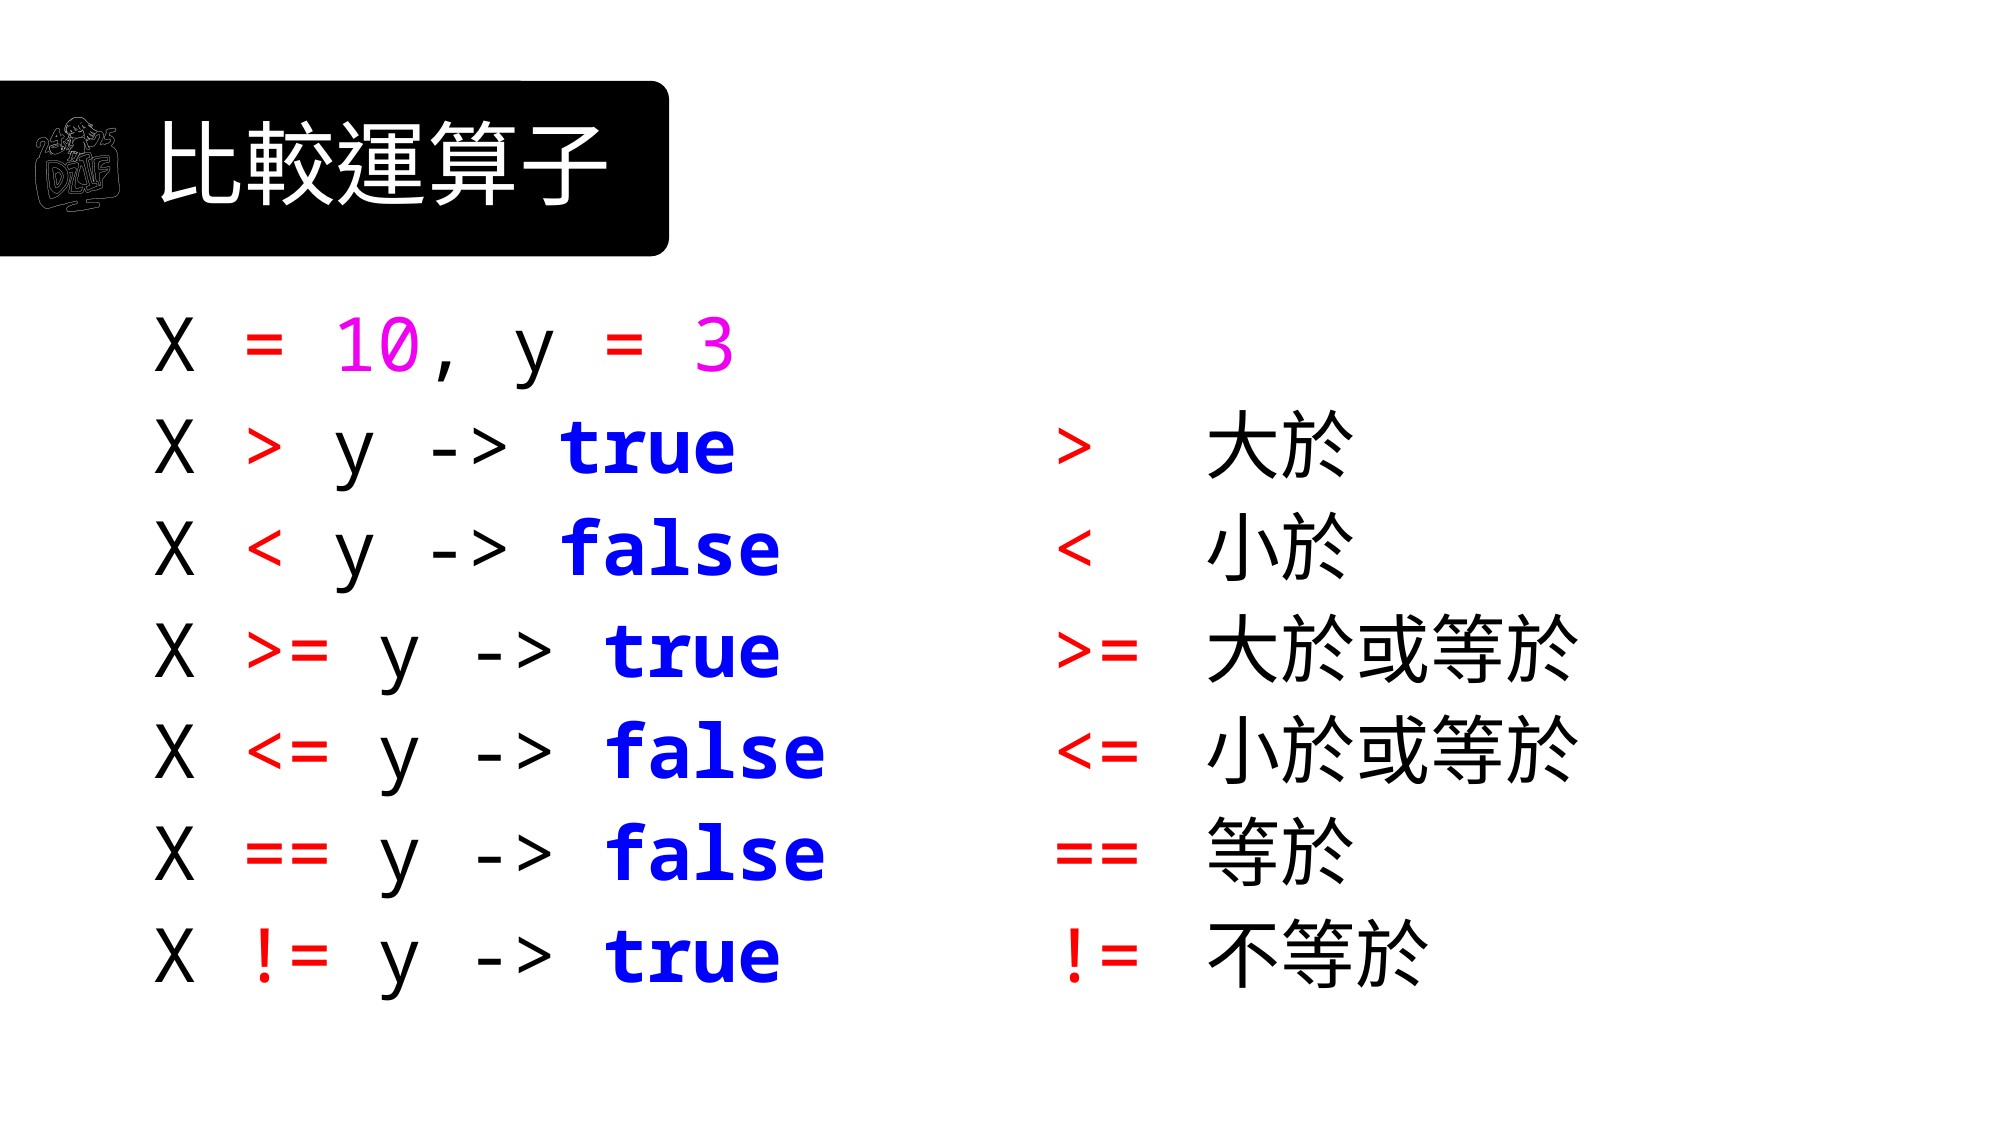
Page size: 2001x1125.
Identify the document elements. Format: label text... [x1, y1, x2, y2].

text_box [0, 80, 137, 257]
text_box X = 10, y = 3 X > y -> true > 大於 X < y -> false < 小於 X >= y -> true >= 大於或等於 X <= y -> false <= 小於或等於 X == y -> false == 等於 X != y -> true != 不等於 [137, 299, 1849, 1014]
picture [18, 108, 132, 222]
title 比較運算子 [137, 59, 1863, 278]
